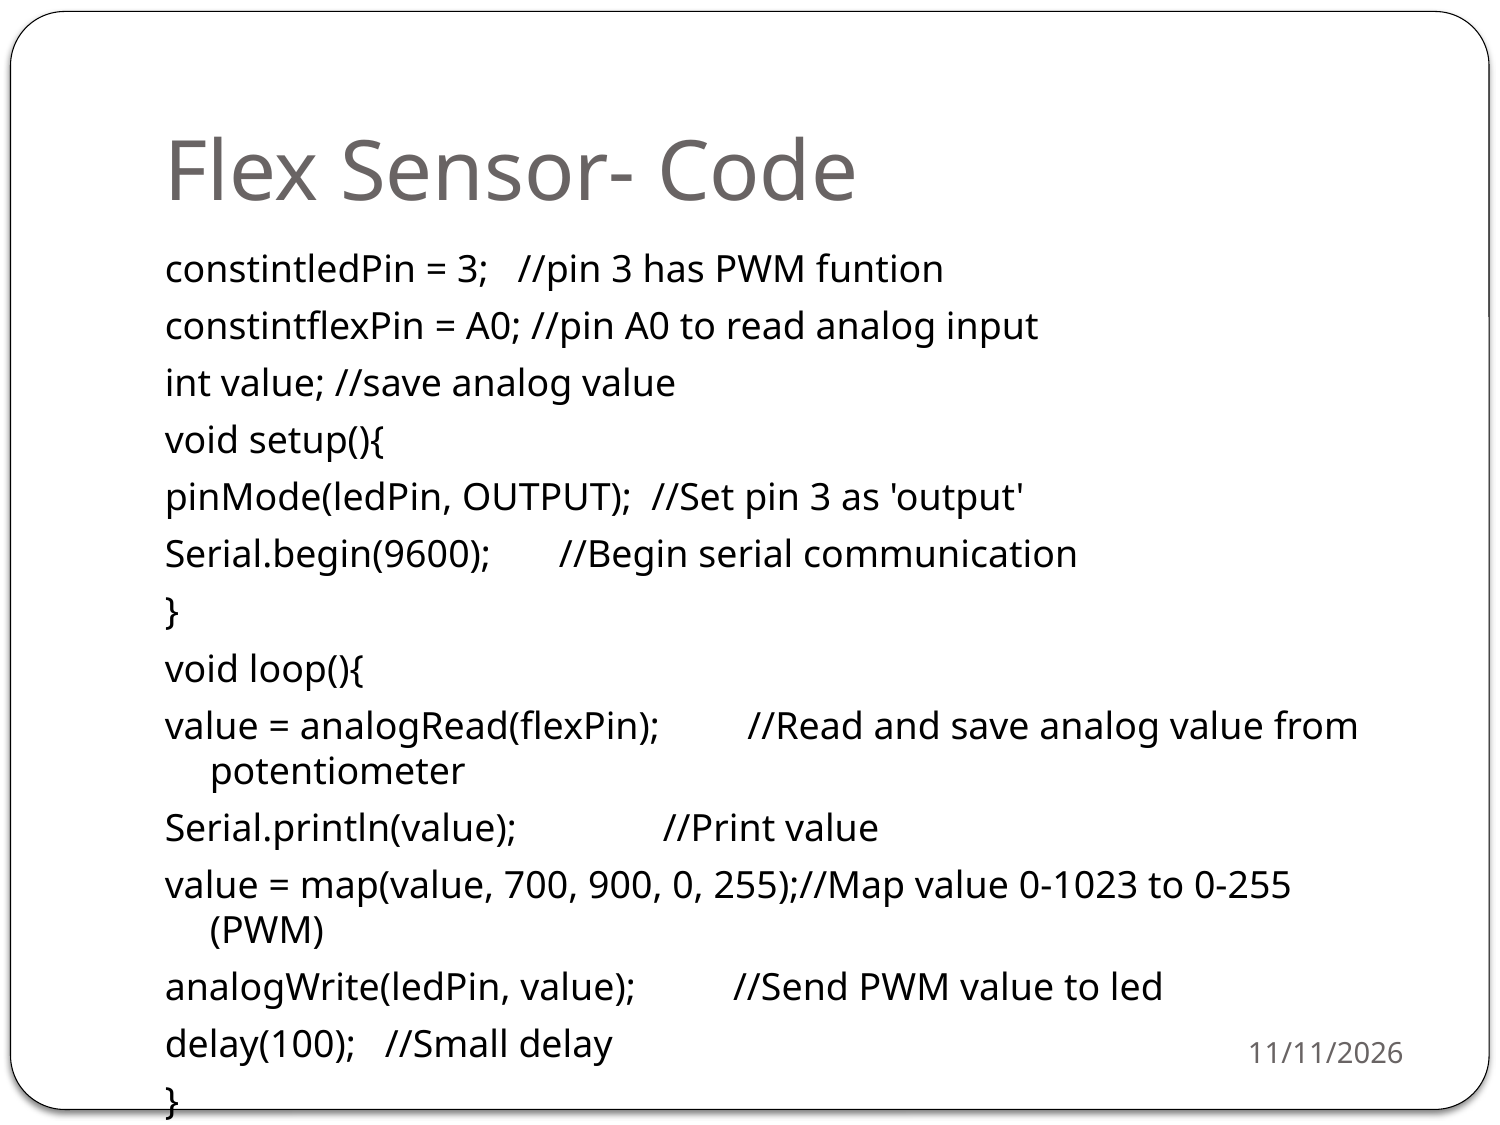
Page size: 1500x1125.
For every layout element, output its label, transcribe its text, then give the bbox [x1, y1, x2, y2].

title Flex Sensor- Code [150, 45, 1425, 233]
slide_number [1012, 1025, 1419, 1094]
list constintledPin = 3; //pin 3 has PWM funtion constintflexPin = A0; //pin A0 to read analog input int value; //save analog value void setup(){ pinMode(ledPin, OUTPUT); //Set pin 3 as 'output' Serial.begin(9600); //Begin serial communication } void loop(){ value = analogRead(flexPin); //Read and save analog value from potentiometer Serial.println(value); //Print value value = map(value, 700, 900, 0, 255);//Map value 0-1023 to 0-255 (PWM) analogWrite(ledPin, value); //Send PWM value to led delay(100); //Small delay } [150, 237, 1425, 1025]
